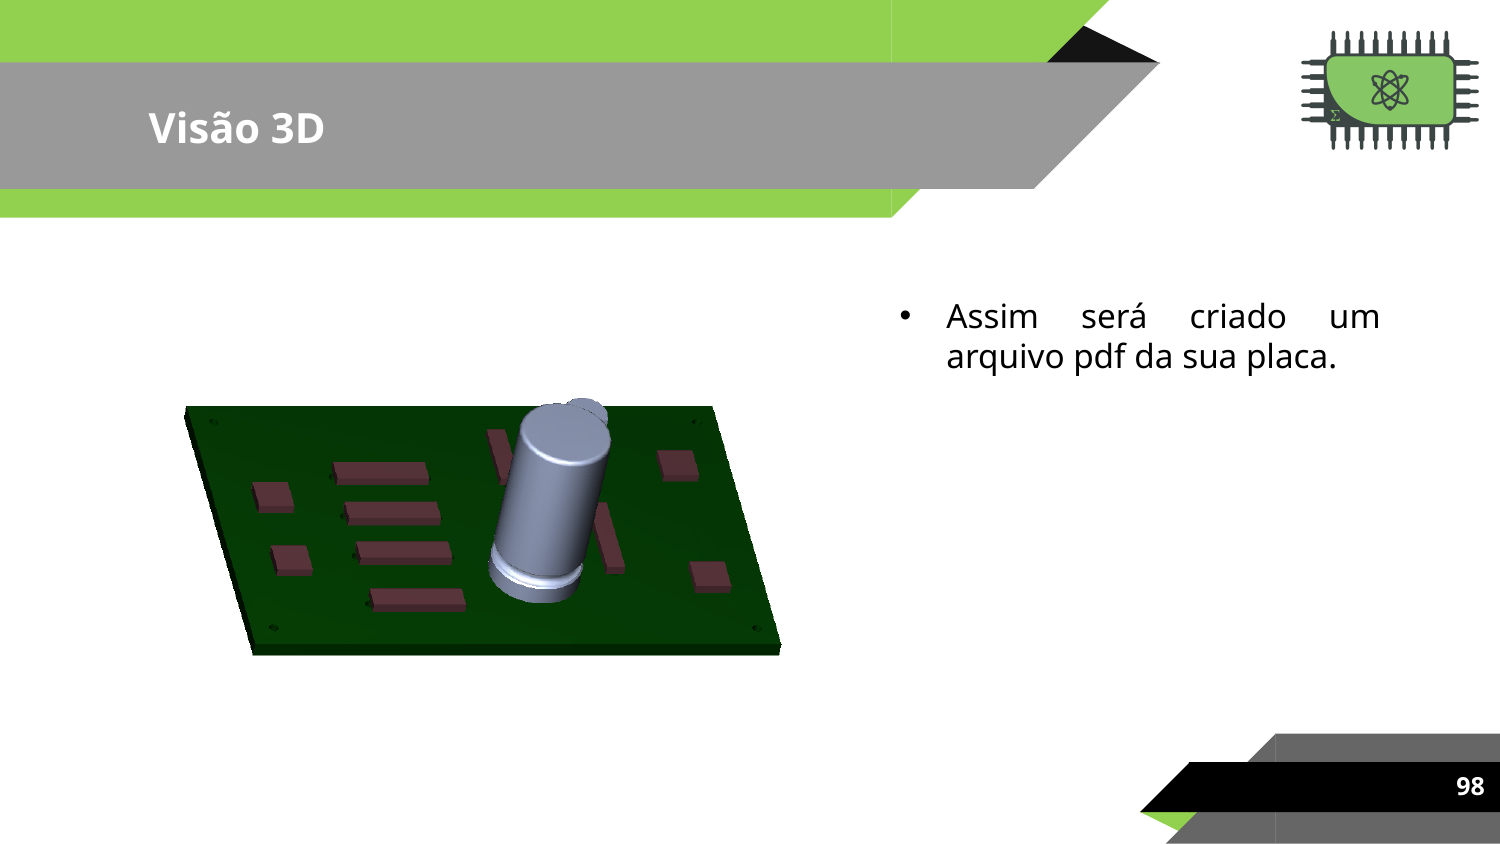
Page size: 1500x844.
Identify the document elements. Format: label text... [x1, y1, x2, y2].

slide_number 98 [1255, 761, 1500, 814]
text_box Assim será criado um arquivo pdf da sua placa. [887, 287, 1396, 383]
picture [133, 287, 886, 711]
picture [1292, 20, 1484, 152]
title Visão 3D [133, 64, 997, 190]
